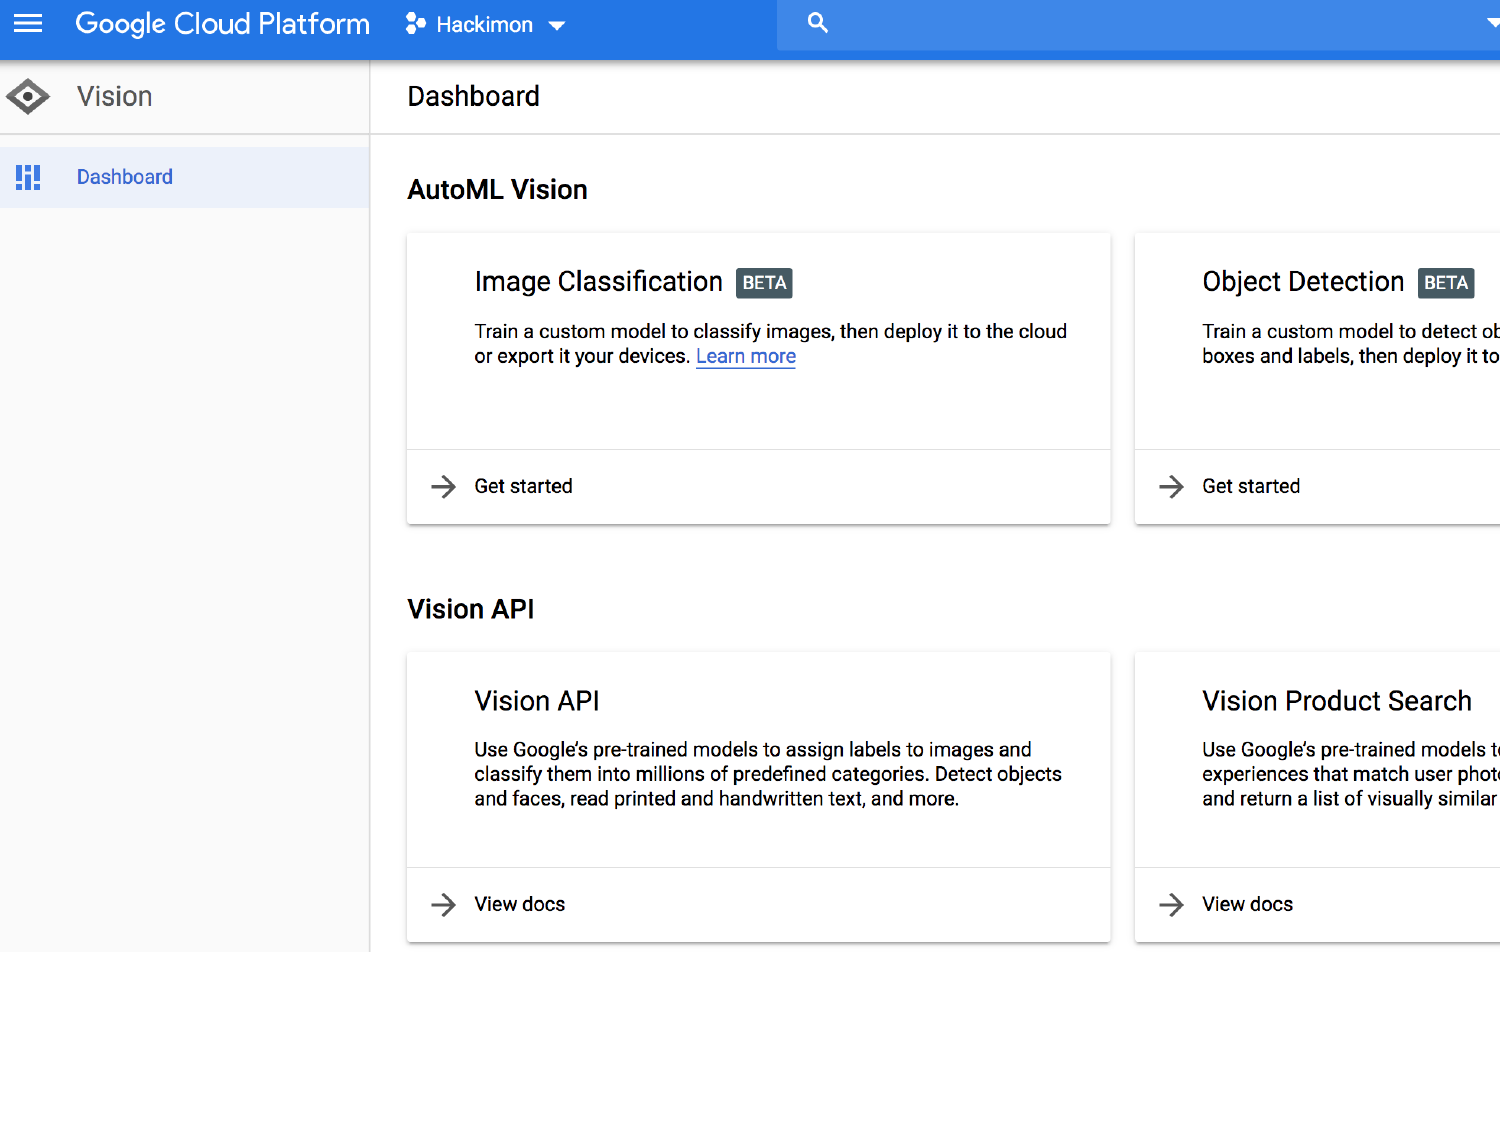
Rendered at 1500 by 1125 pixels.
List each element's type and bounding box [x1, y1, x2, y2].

picture [0, 0, 1500, 952]
